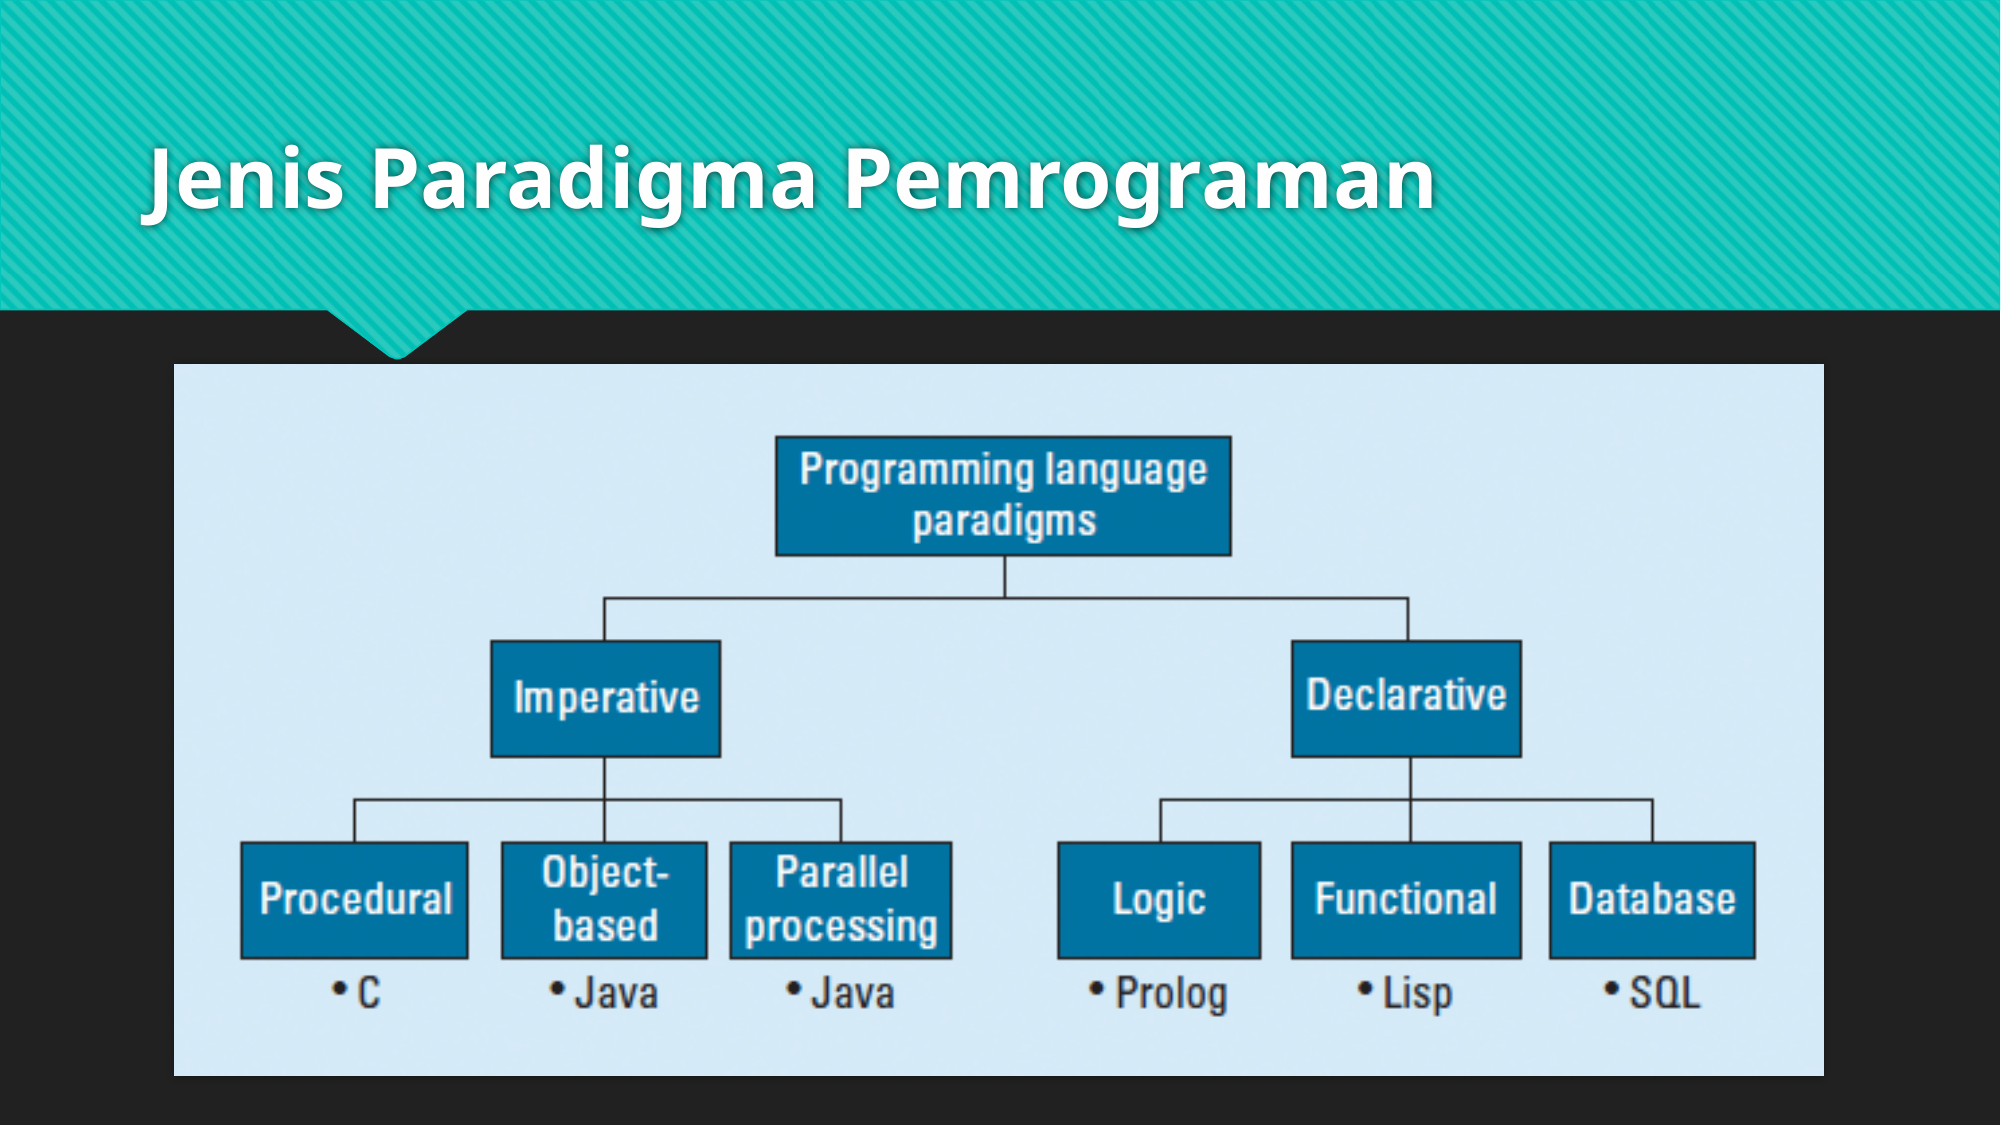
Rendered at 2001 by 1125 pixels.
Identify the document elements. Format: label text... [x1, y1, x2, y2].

title Jenis Paradigma Pemrograman [132, 73, 1868, 233]
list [174, 364, 1824, 1077]
